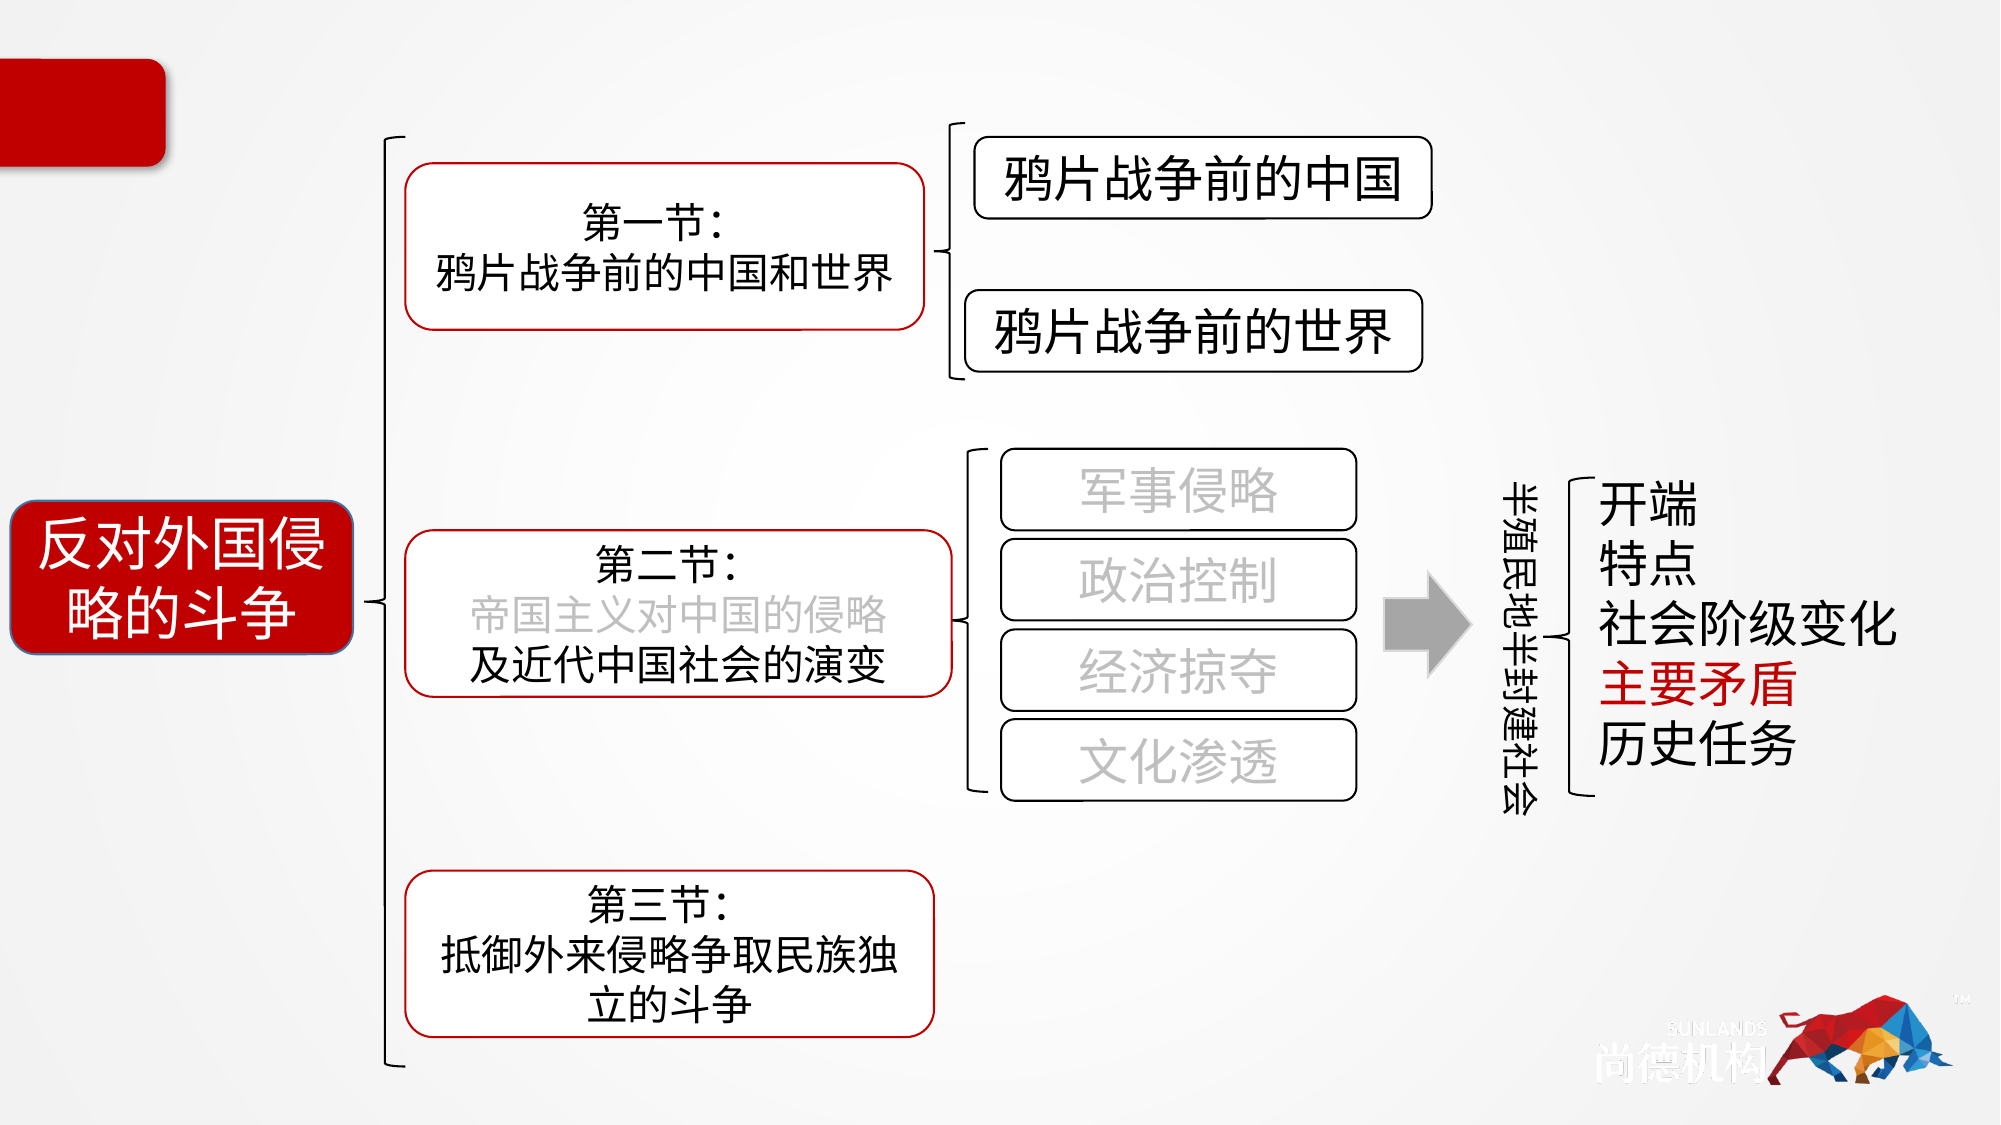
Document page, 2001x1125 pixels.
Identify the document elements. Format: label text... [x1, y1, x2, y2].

text_box [1382, 568, 1474, 680]
text_box [364, 135, 406, 1068]
text_box 第一节： 鸦片战争前的中国和世界 [404, 162, 926, 331]
text_box 经济掠夺 [1000, 628, 1358, 712]
text_box 半殖民地半封建社会 [1475, 465, 1552, 871]
text_box 第三节： 抵御外来侵略争取民族独立的斗争 [404, 869, 936, 1039]
text_box 第二节： 帝国主义对中国的侵略 及近代中国社会的演变 [404, 529, 953, 698]
text_box 开端 特点 社会阶级变化 主要矛盾 历史任务 [1583, 465, 1977, 781]
text_box 反对外国侵略的斗争 [9, 499, 355, 656]
text_box 文化渗透 [1000, 718, 1358, 802]
text_box 军事侵略 [1000, 447, 1358, 532]
text_box 鸦片战争前的中国 [973, 135, 1433, 220]
picture [0, 0, 2001, 1125]
text_box [1543, 477, 1595, 797]
text_box 鸦片战争前的世界 [964, 289, 1424, 373]
text_box 政治控制 [1000, 537, 1358, 622]
text_box [933, 122, 966, 381]
text_box [953, 447, 989, 793]
